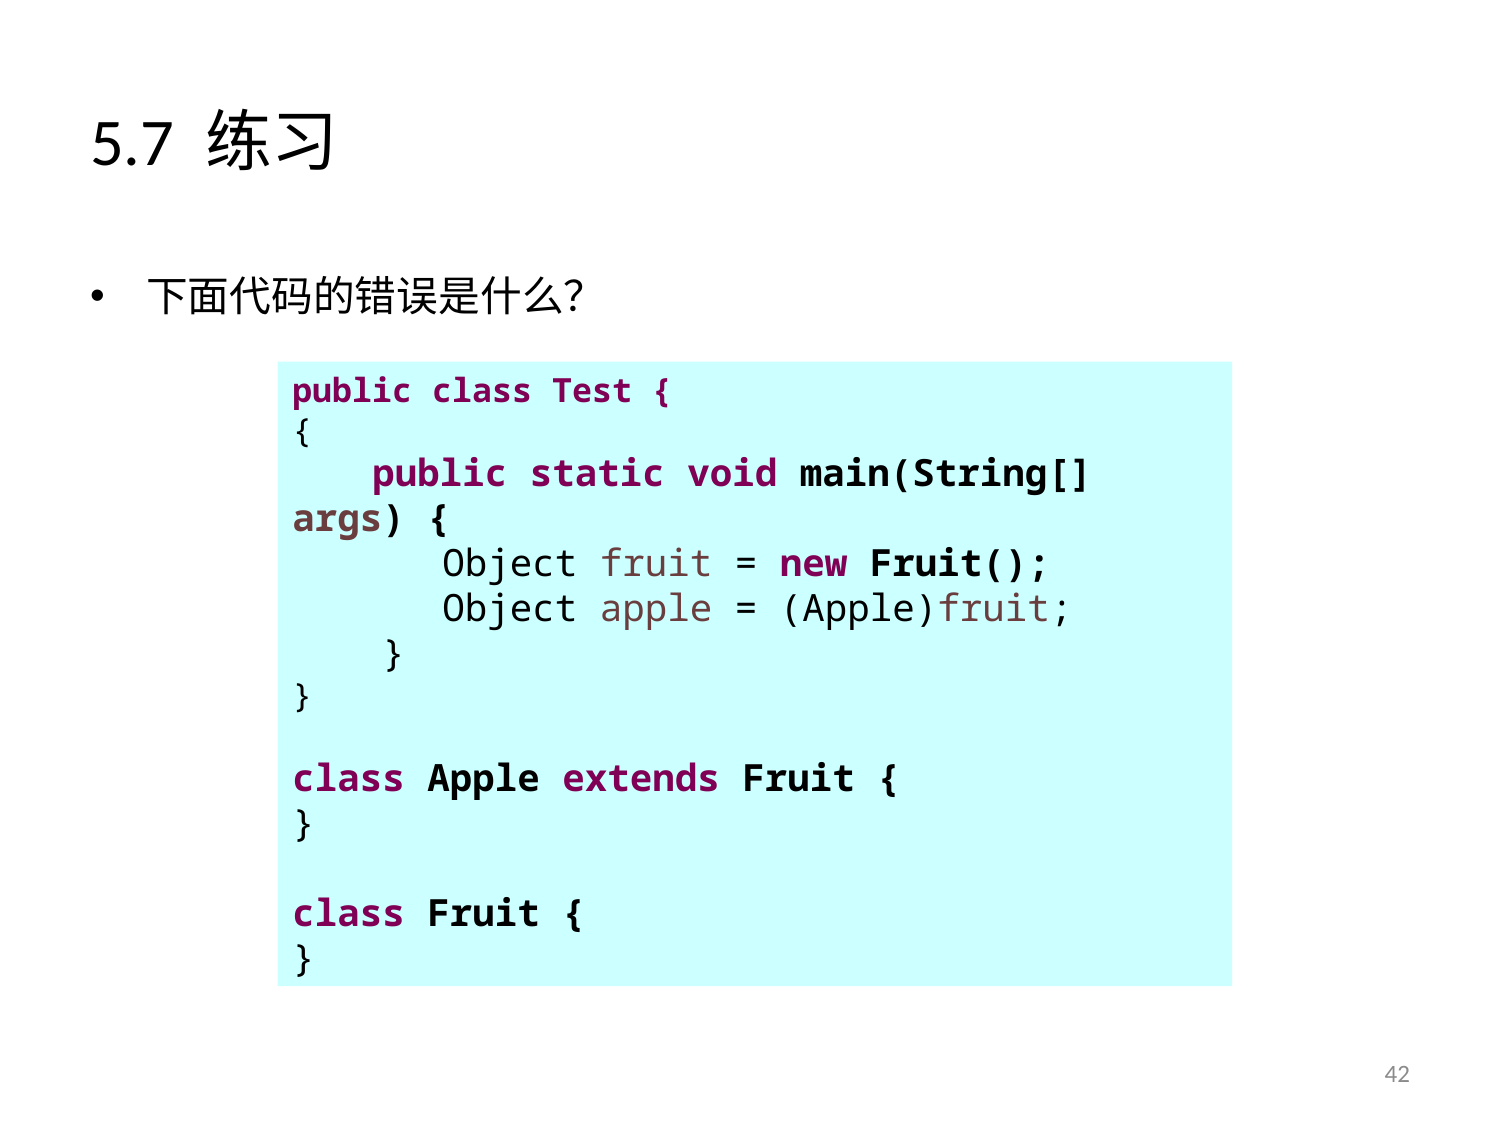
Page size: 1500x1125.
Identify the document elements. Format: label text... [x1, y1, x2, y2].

slide_number 42 [1074, 1042, 1425, 1103]
list 下面代码的错误是什么？ [75, 262, 1425, 350]
text_box public class Test { { public static void main(String[] args) { Object fruit = new Fruit(); Object apple = (Apple)fruit; } } class Apple extends Fruit { } class Fruit { } [277, 361, 1233, 987]
title 5.7 练习 [75, 45, 1425, 233]
